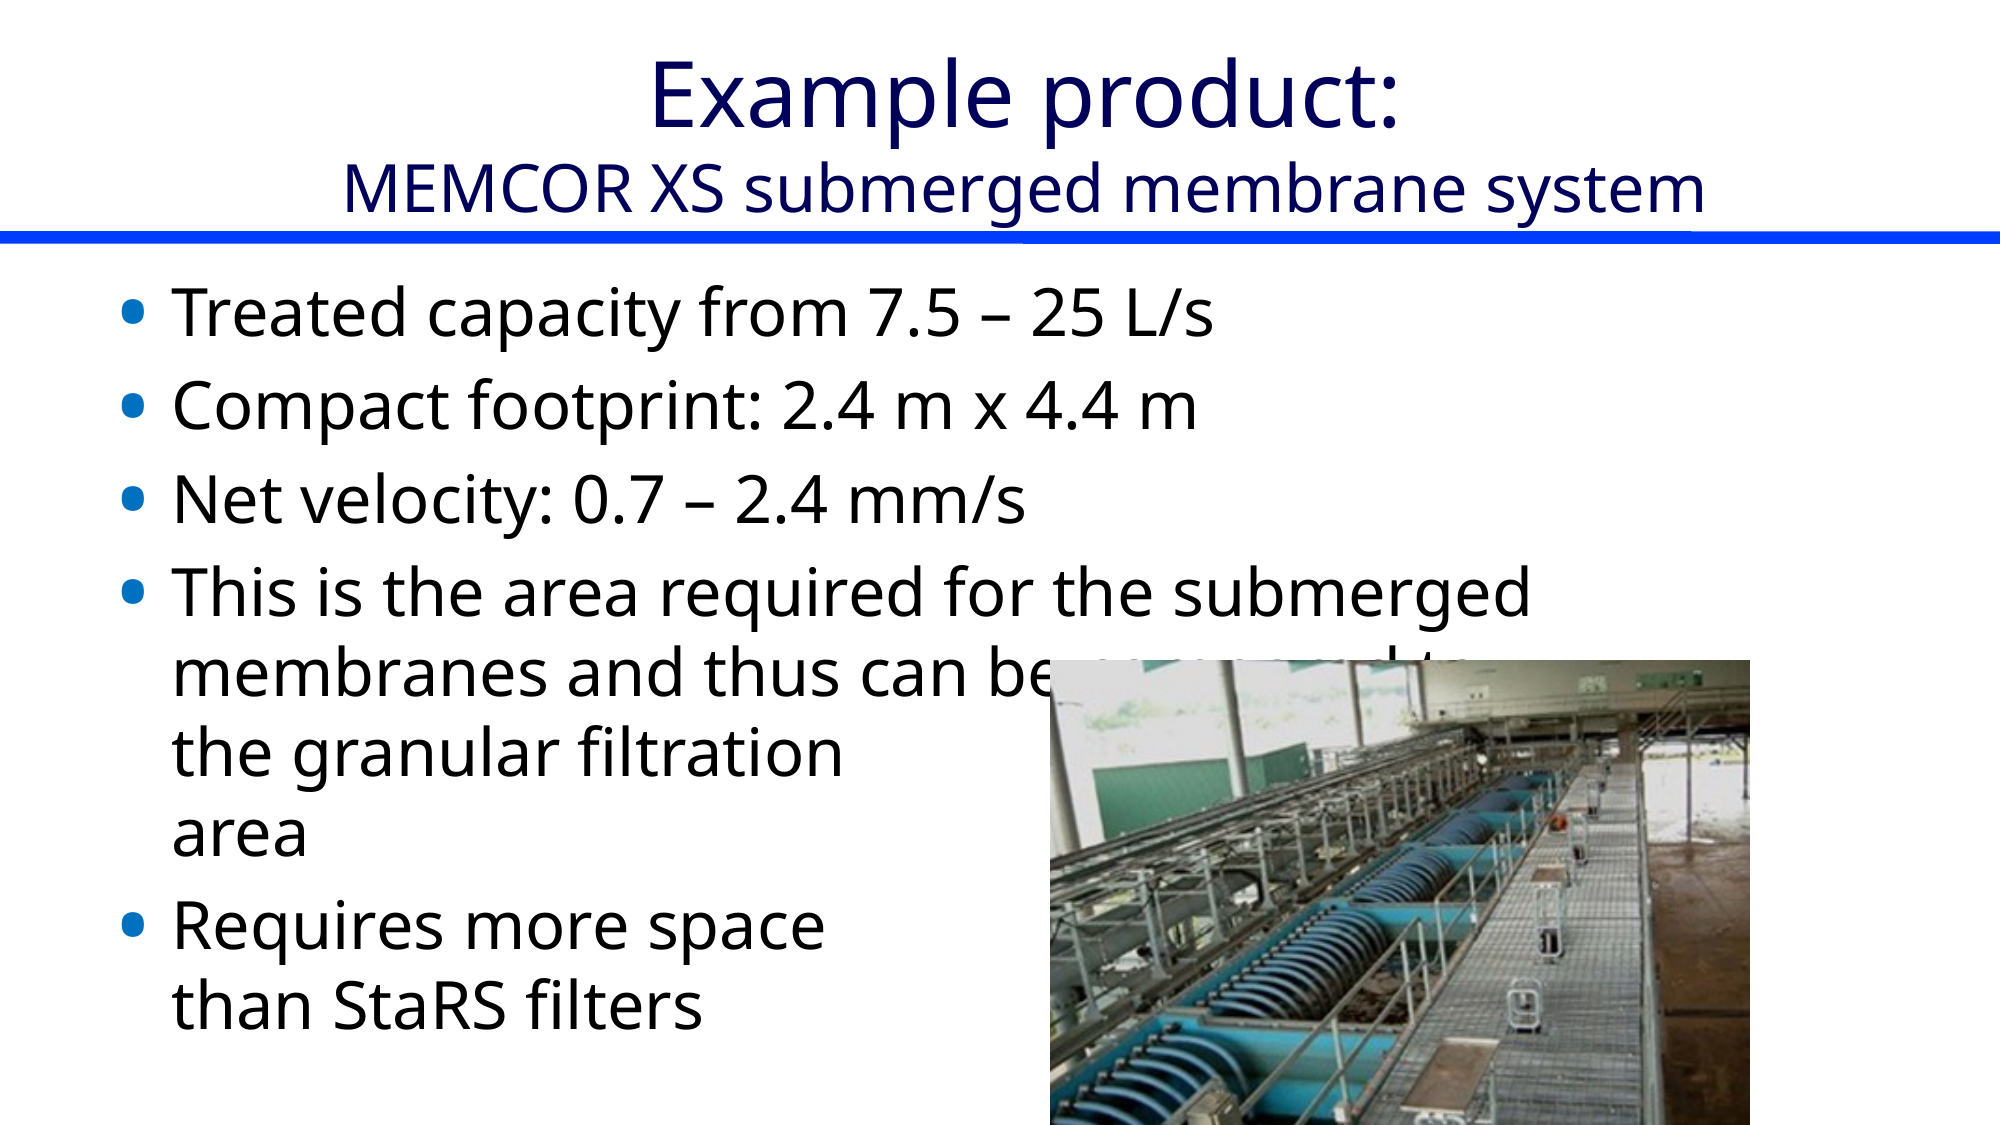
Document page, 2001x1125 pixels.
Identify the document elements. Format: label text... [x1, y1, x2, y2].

title Example product: MEMCOR XS submerged membrane system [99, 37, 1950, 225]
picture [1049, 659, 1751, 1125]
list Treated capacity from 7.5 – 25 L/s Compact footprint: 2.4 m x 4.4 m Net velocity: 0.7 – 2.4 mm/s This is the area required for the submerged membranes and thus can be compared to the granular filtration area Requires more space than StaRS filters [99, 262, 1901, 1006]
